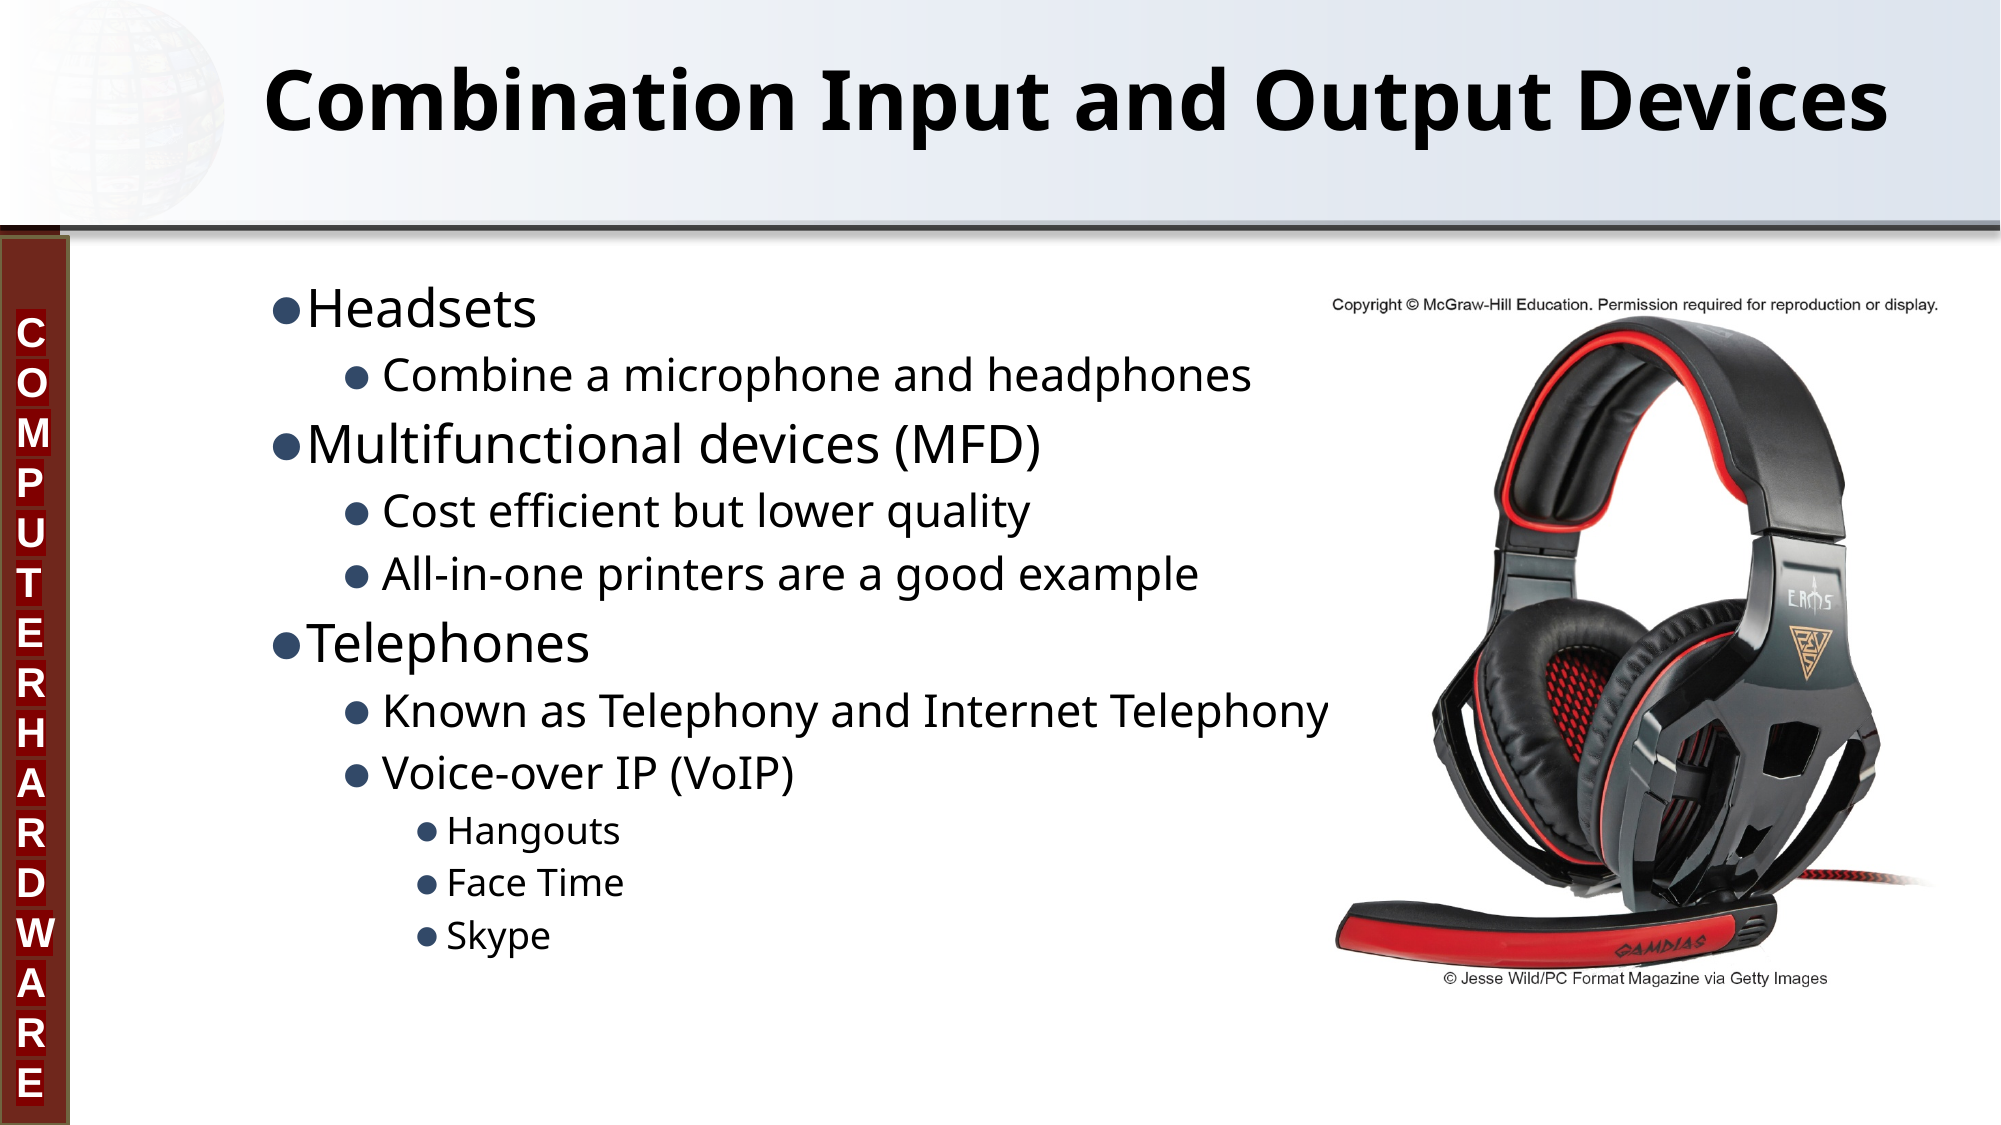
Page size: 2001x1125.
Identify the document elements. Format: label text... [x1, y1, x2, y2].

picture [1327, 296, 1942, 990]
title Combination Input and Output Devices [247, 0, 1985, 195]
list Headsets Combine a microphone and headphones Multifunctional devices (MFD) Cost efficient but lower quality All-in-one printers are a good example Telephones Known as Telephony and Internet Telephony Voice-over IP (VoIP) Hangouts Face Time Skype [247, 266, 1357, 974]
